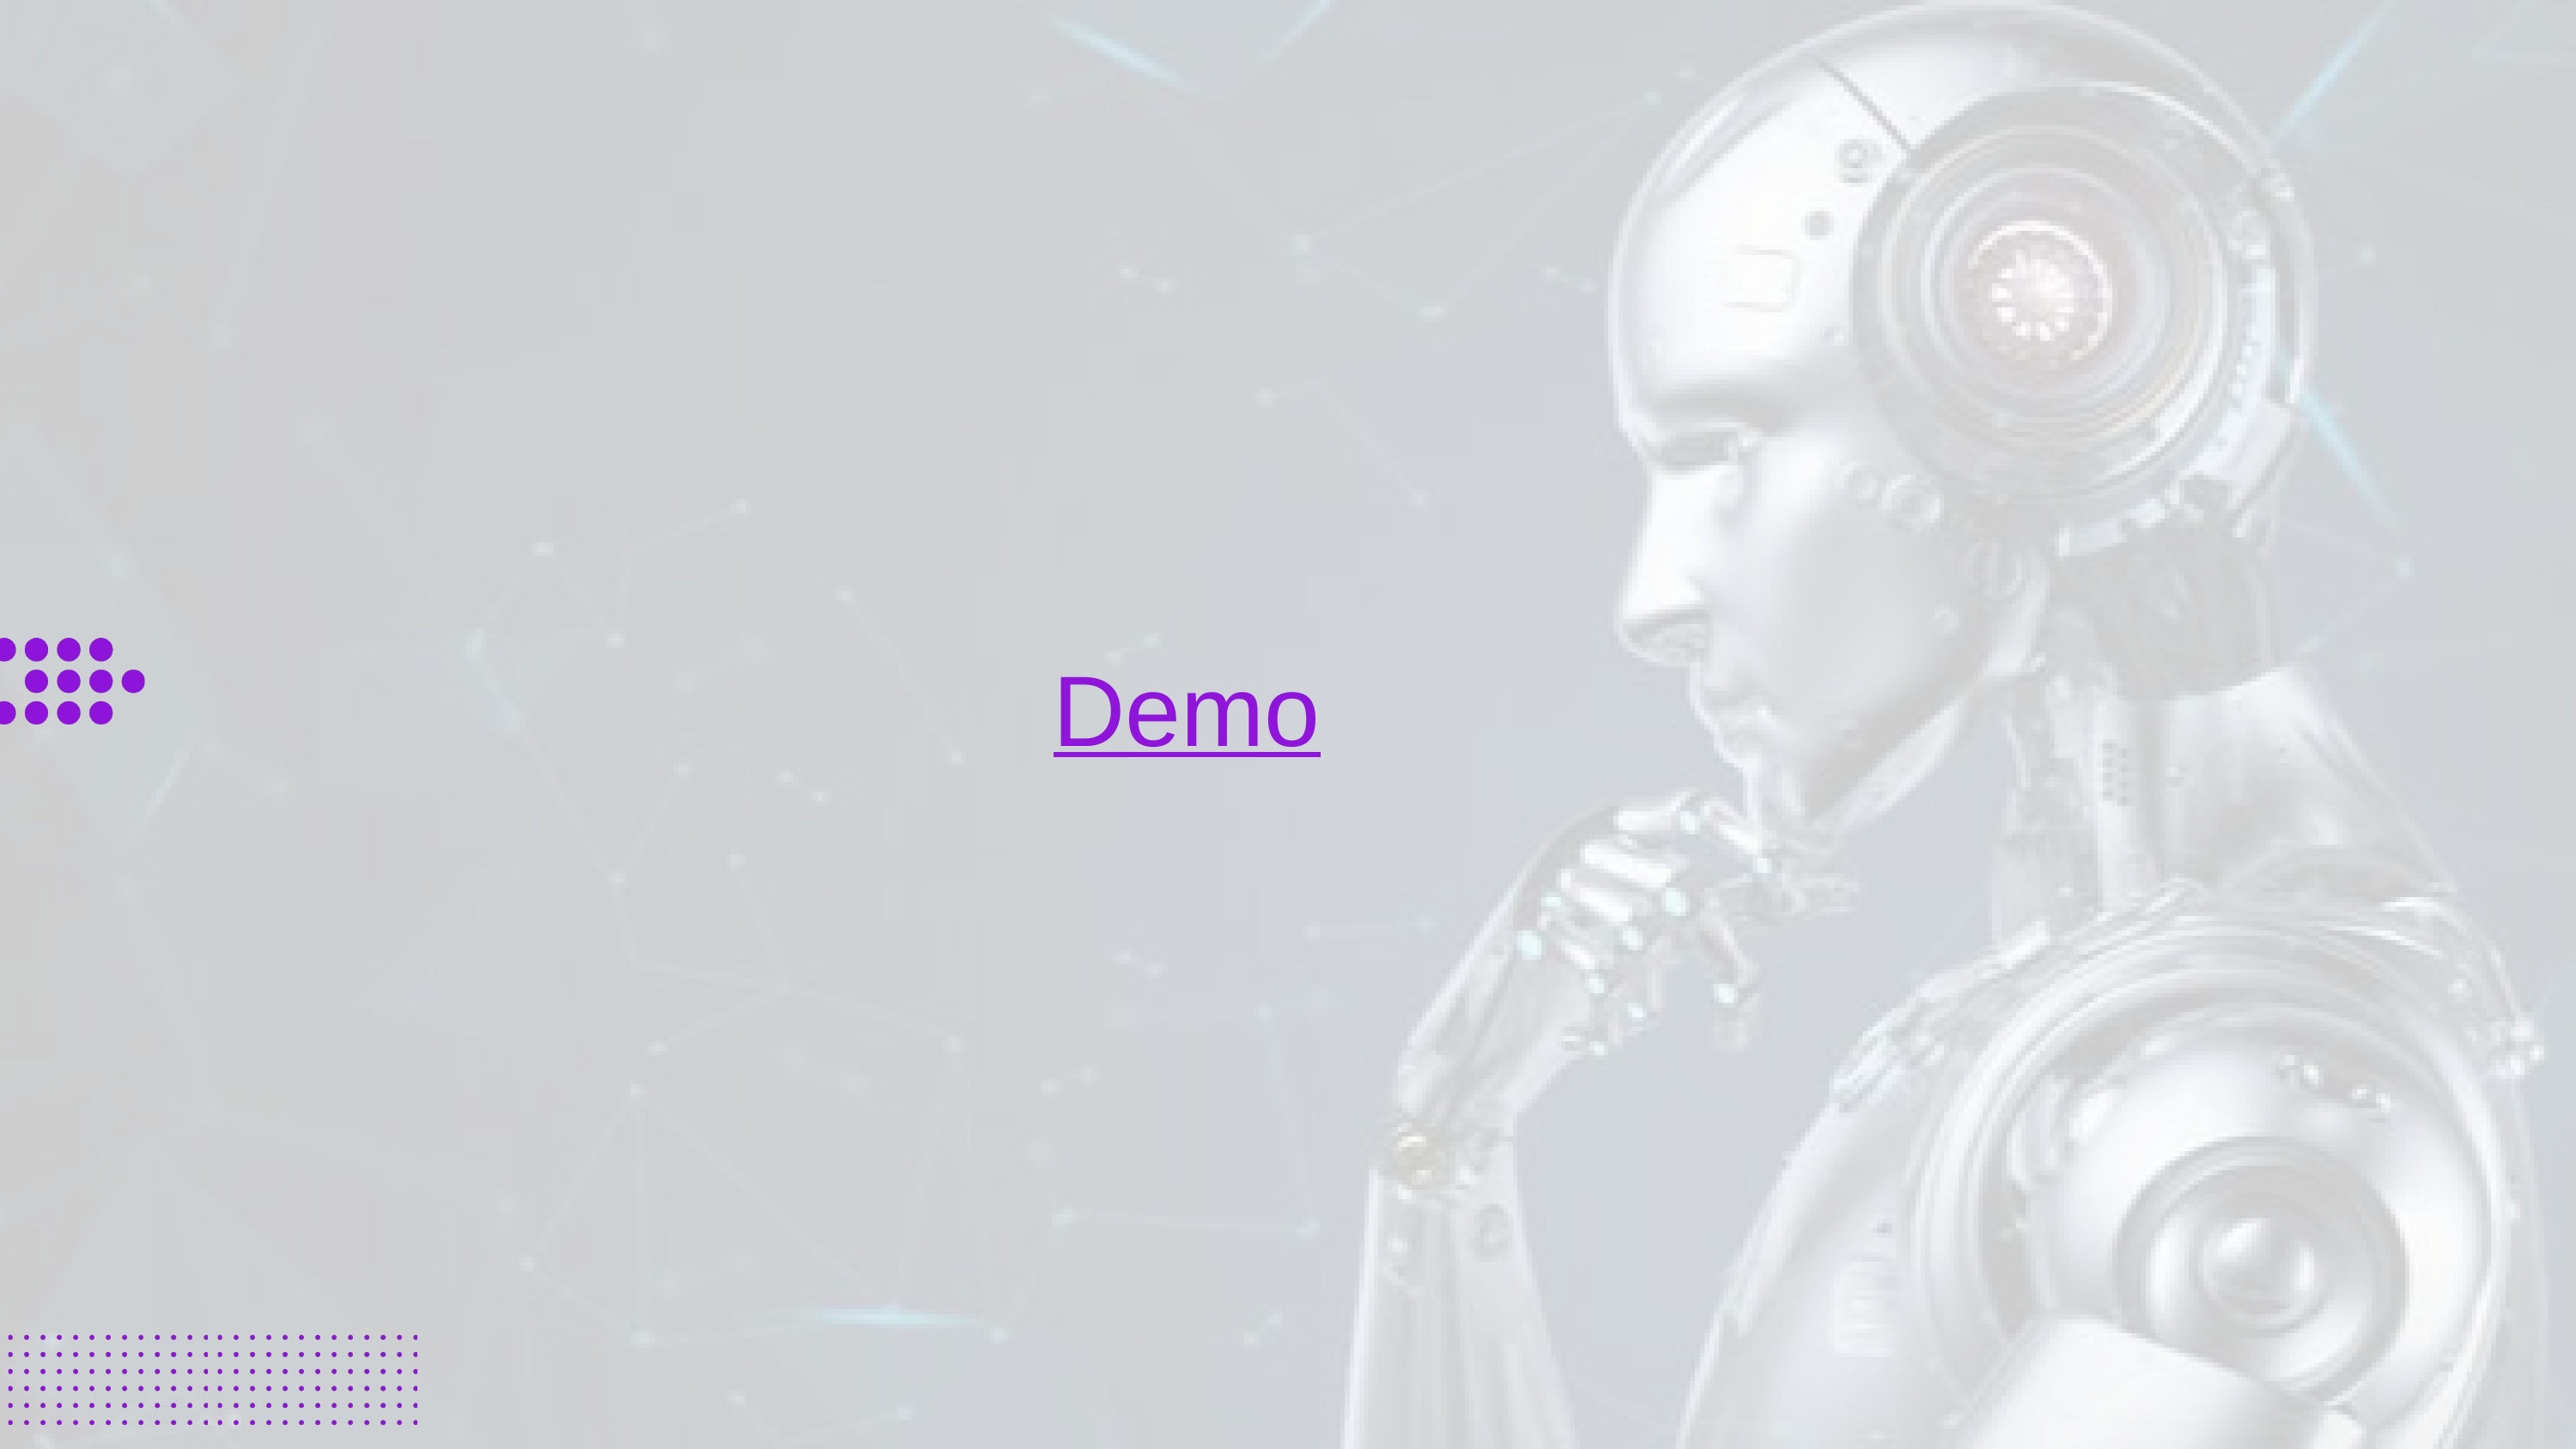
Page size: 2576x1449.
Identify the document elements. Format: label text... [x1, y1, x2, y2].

picture [8, 1335, 167, 1425]
picture [258, 1335, 418, 1425]
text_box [167, 1174, 258, 1449]
text_box Demo [1053, 621, 1343, 911]
text_box [0, 638, 145, 724]
text_box [0, 0, 2576, 1449]
